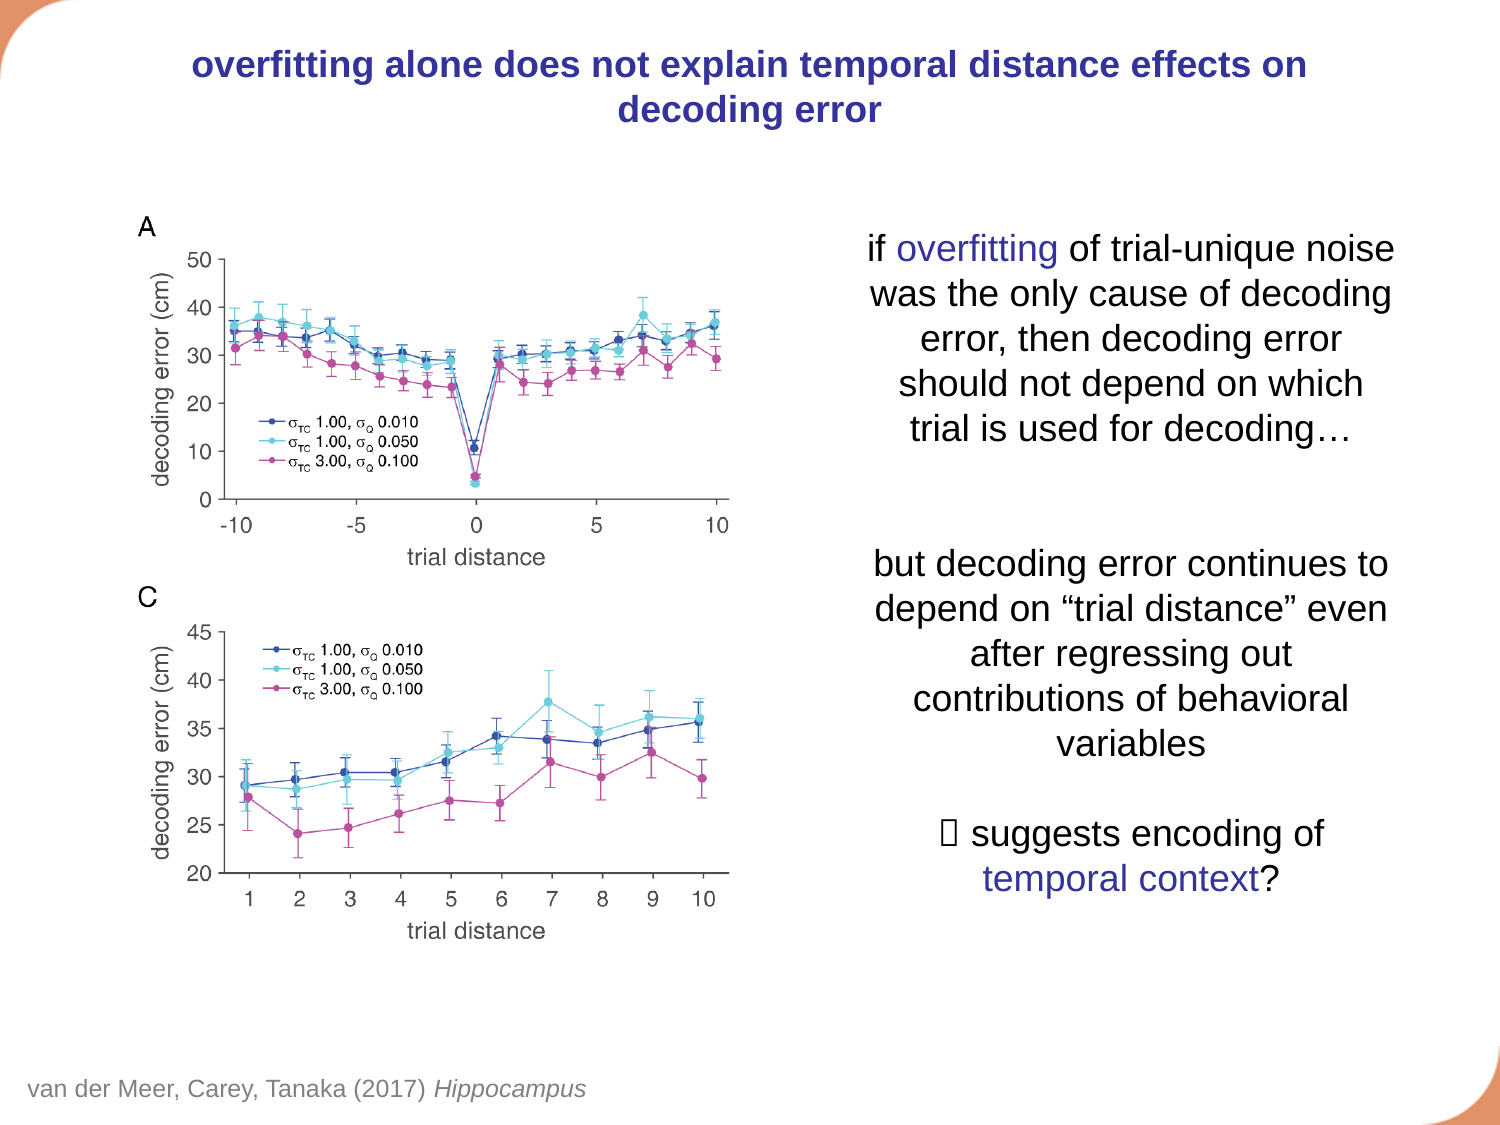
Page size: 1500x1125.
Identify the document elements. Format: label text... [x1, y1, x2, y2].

text_box van der Meer, Carey, Tanaka (2017) Hippocampus [12, 1065, 725, 1111]
picture [1421, 1046, 1500, 1125]
picture [137, 212, 774, 947]
text_box overfitting alone does not explain temporal distance effects on decoding error [104, 32, 1396, 138]
text_box if overfitting of trial-unique noise was the only cause of decoding error, then decoding error should not depend on which trial is used for decoding… but decoding error continues to depend on “trial distance” even after regressing out contributions of behavioral variables  suggests encoding of temporal context? [849, 216, 1413, 906]
picture [0, 0, 79, 79]
